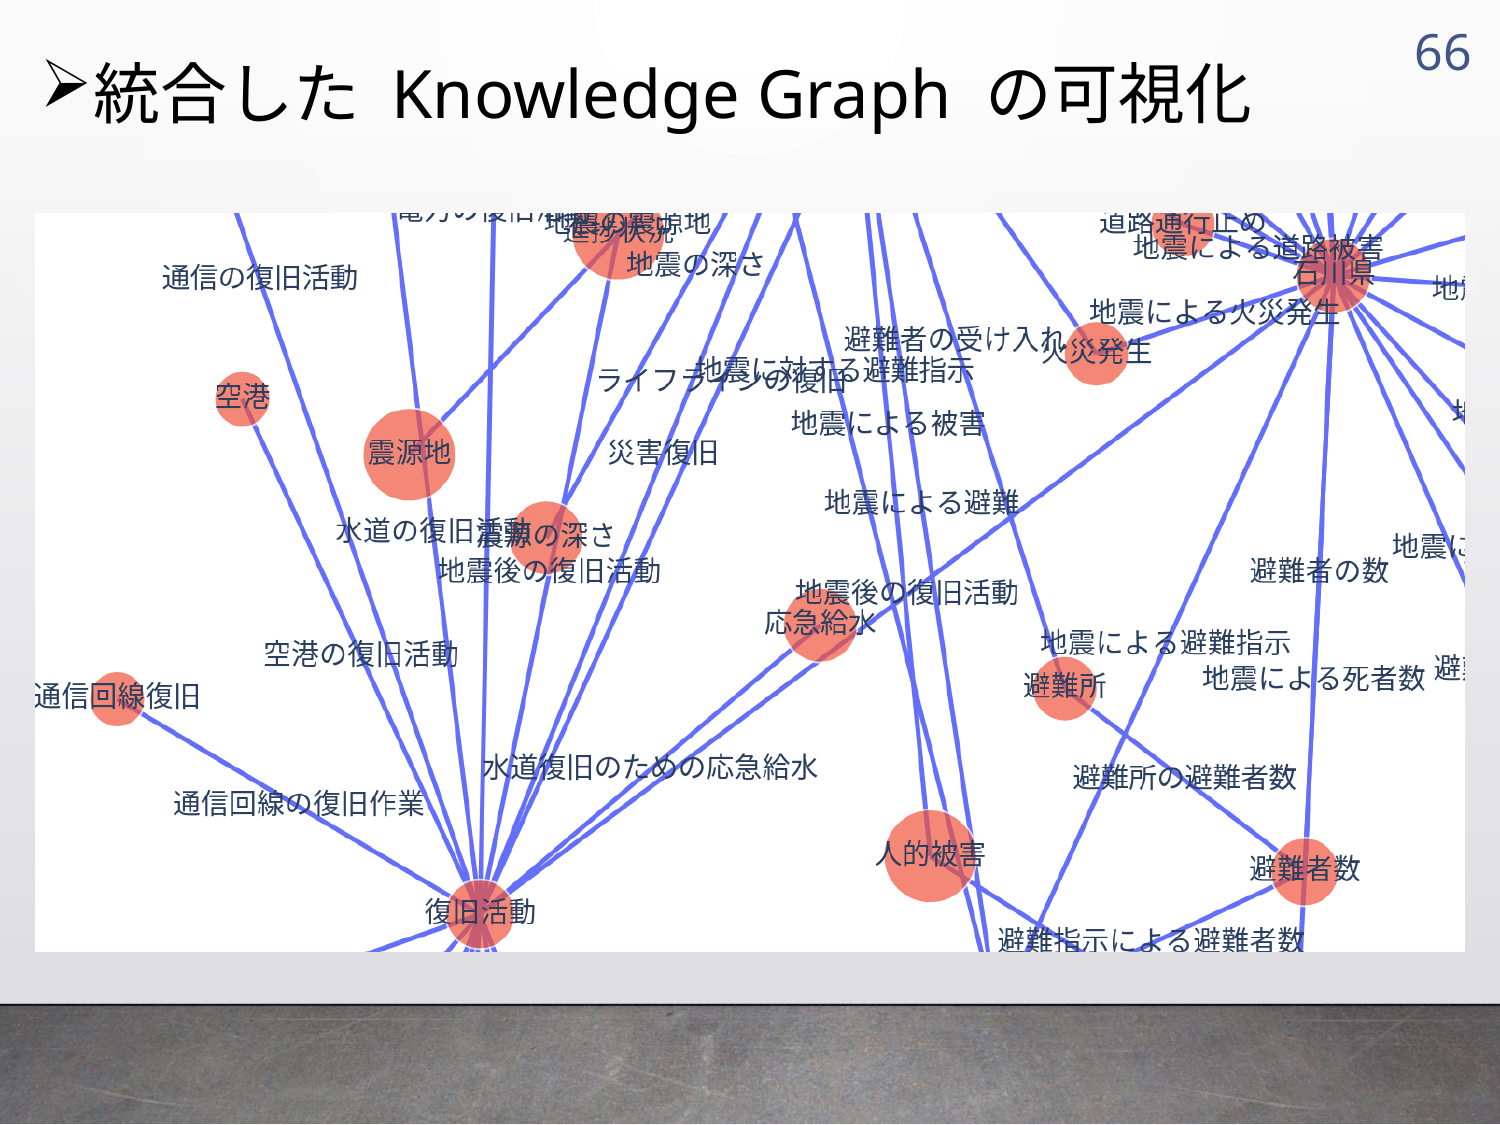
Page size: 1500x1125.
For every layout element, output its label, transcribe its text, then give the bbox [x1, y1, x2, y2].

picture [34, 213, 1466, 953]
slide_number 65 [1378, 12, 1487, 76]
text_box 統合した Knowledge Graph の可視化 [25, 44, 1433, 139]
picture [0, 1004, 1500, 1124]
